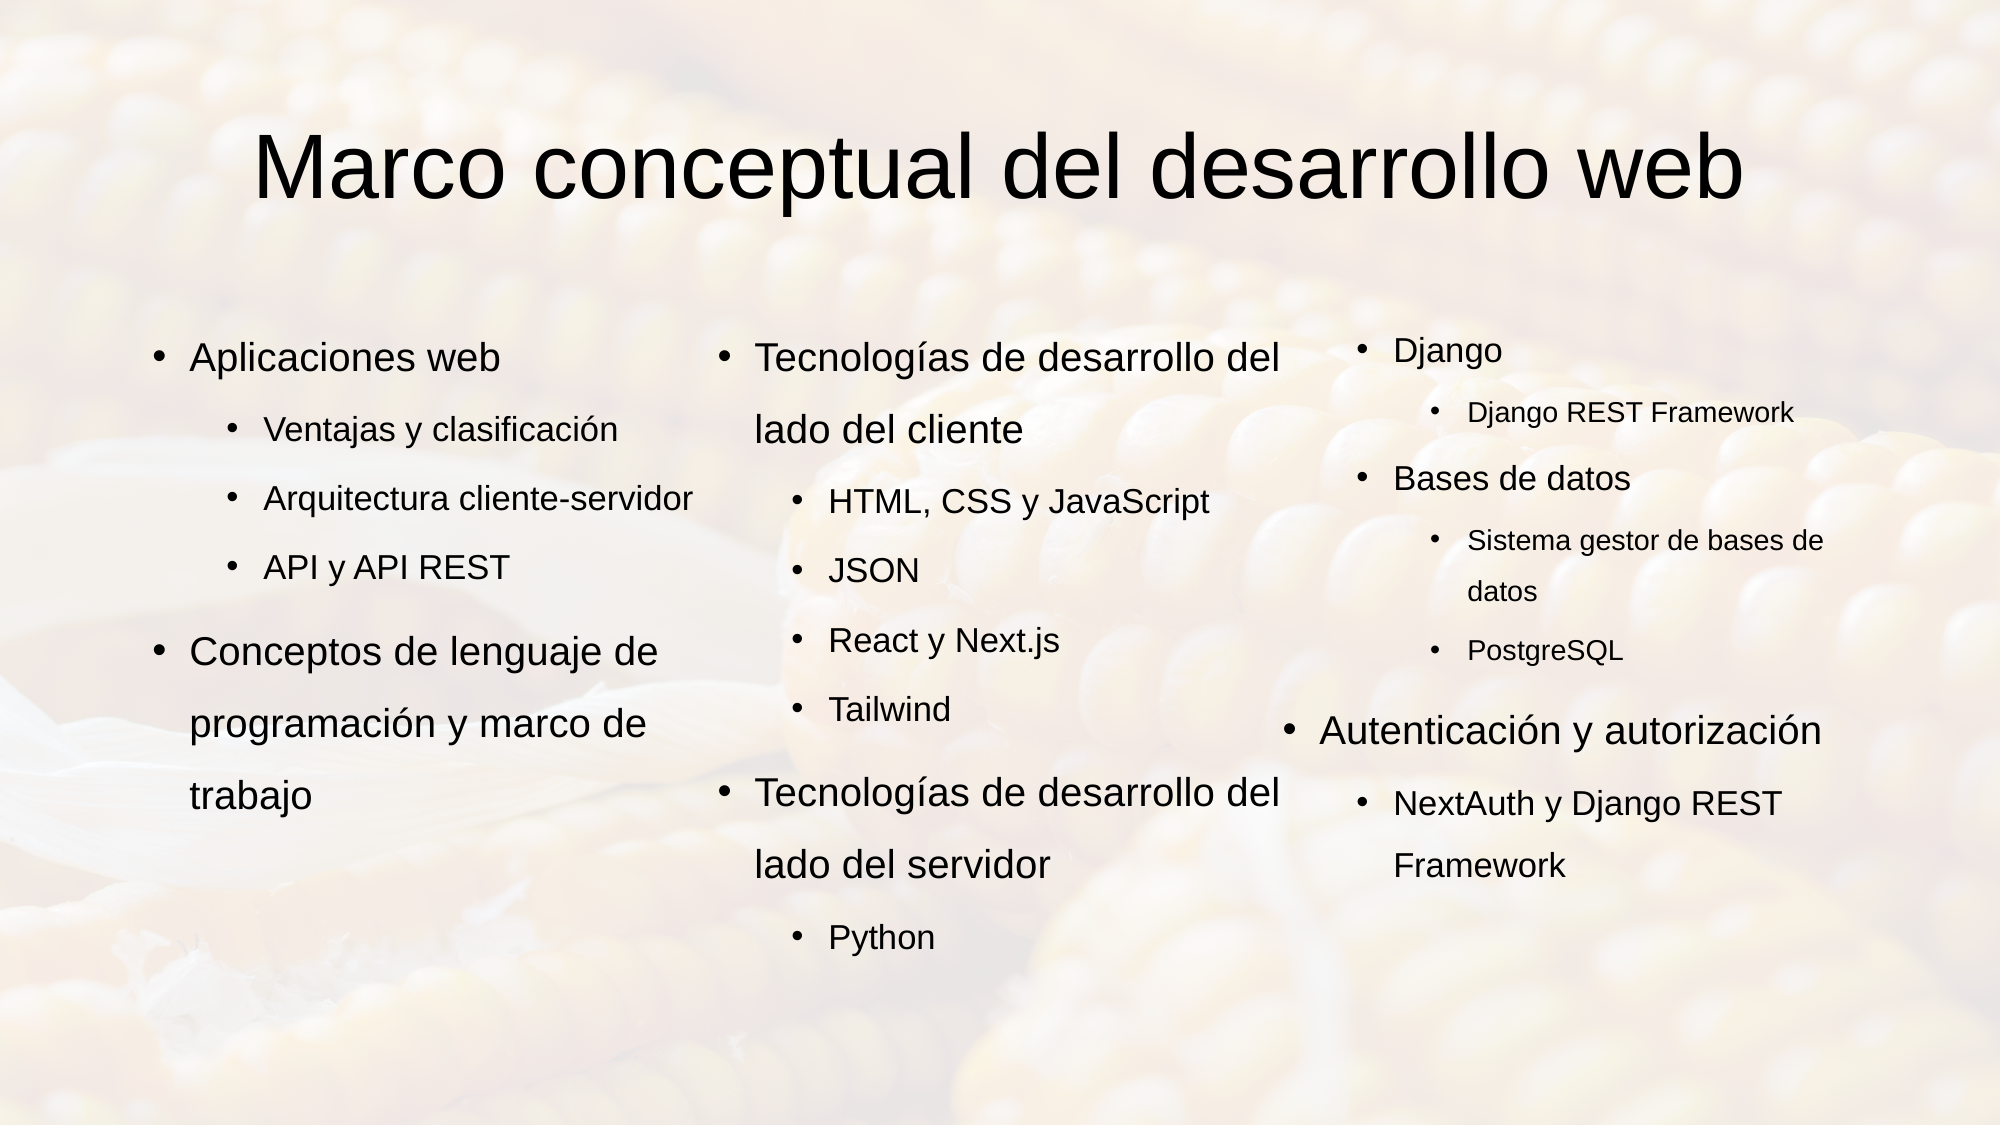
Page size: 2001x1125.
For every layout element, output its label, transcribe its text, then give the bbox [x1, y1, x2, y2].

list Aplicaciones web Ventajas y clasificación Arquitectura cliente-servidor API y API REST Conceptos de lenguaje de programación y marco de trabajo Tecnologías de desarrollo del lado del cliente HTML, CSS y JavaScript JSON React y Next.js Tailwind Tecnologías de desarrollo del lado del servidor Python Django Django REST Framework Bases de datos Sistema gestor de bases de datos PostgreSQL Autenticación y autorización NextAuth y Django REST Framework [137, 299, 1863, 1014]
title Marco conceptual del desarrollo web [137, 59, 1863, 278]
